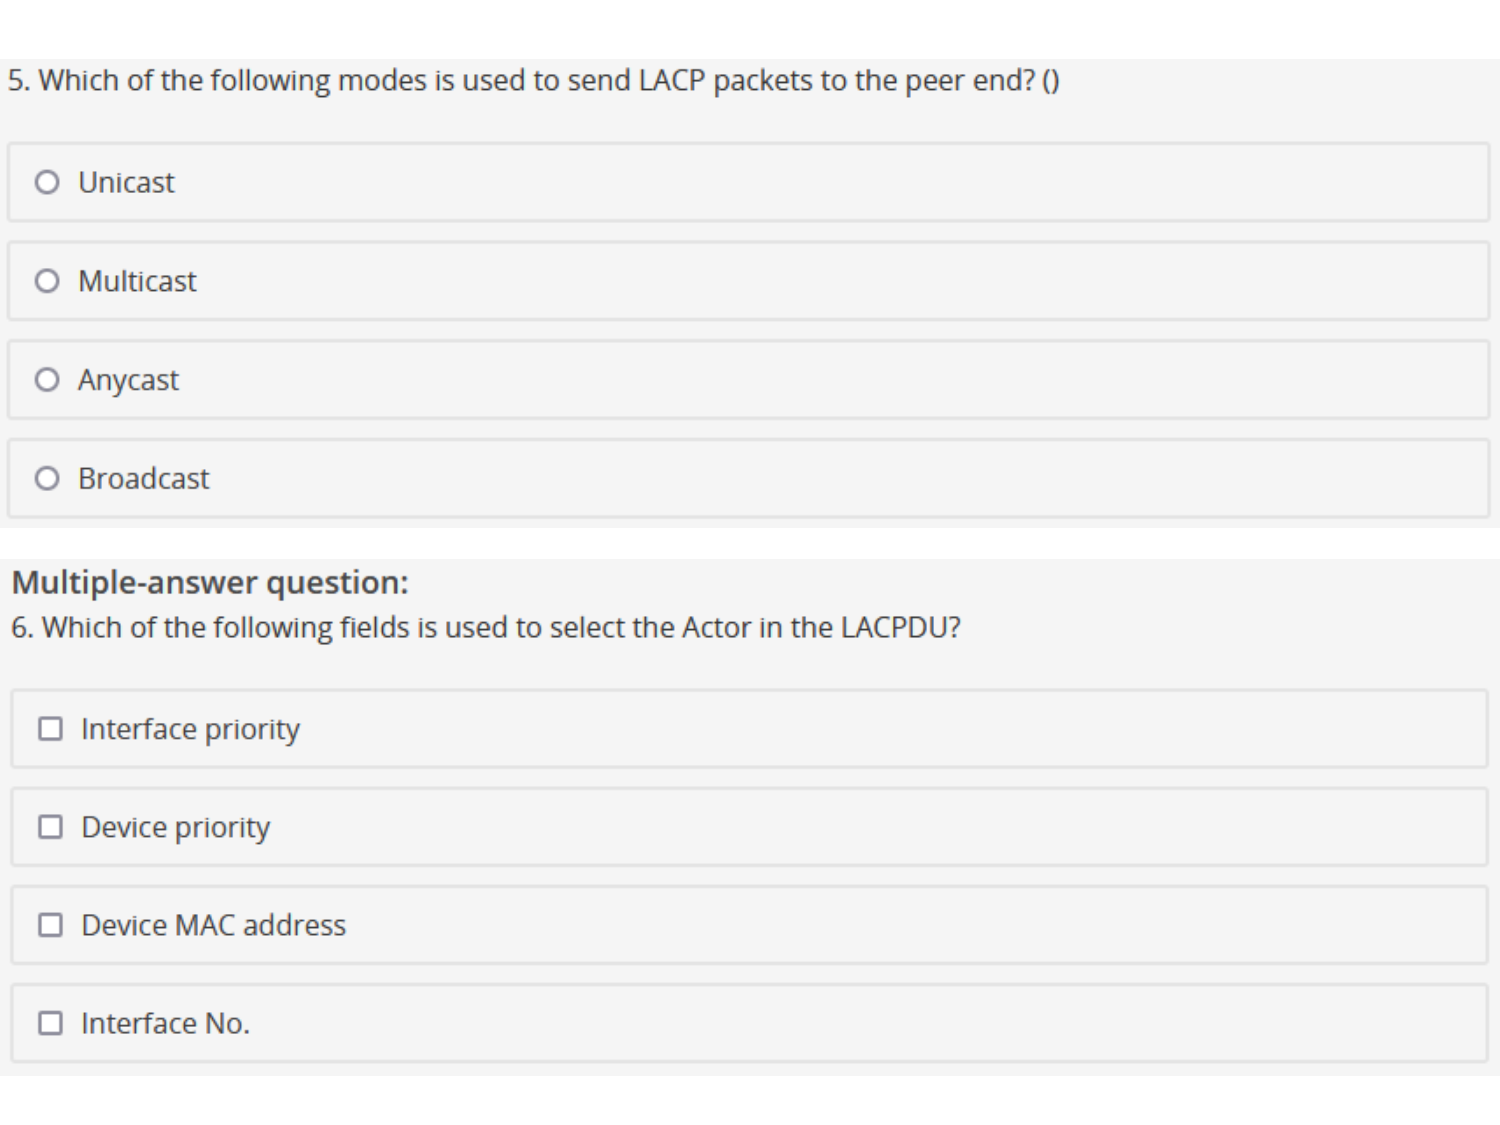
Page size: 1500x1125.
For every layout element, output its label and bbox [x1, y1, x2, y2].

picture [0, 559, 1500, 1077]
list [0, 59, 1500, 528]
